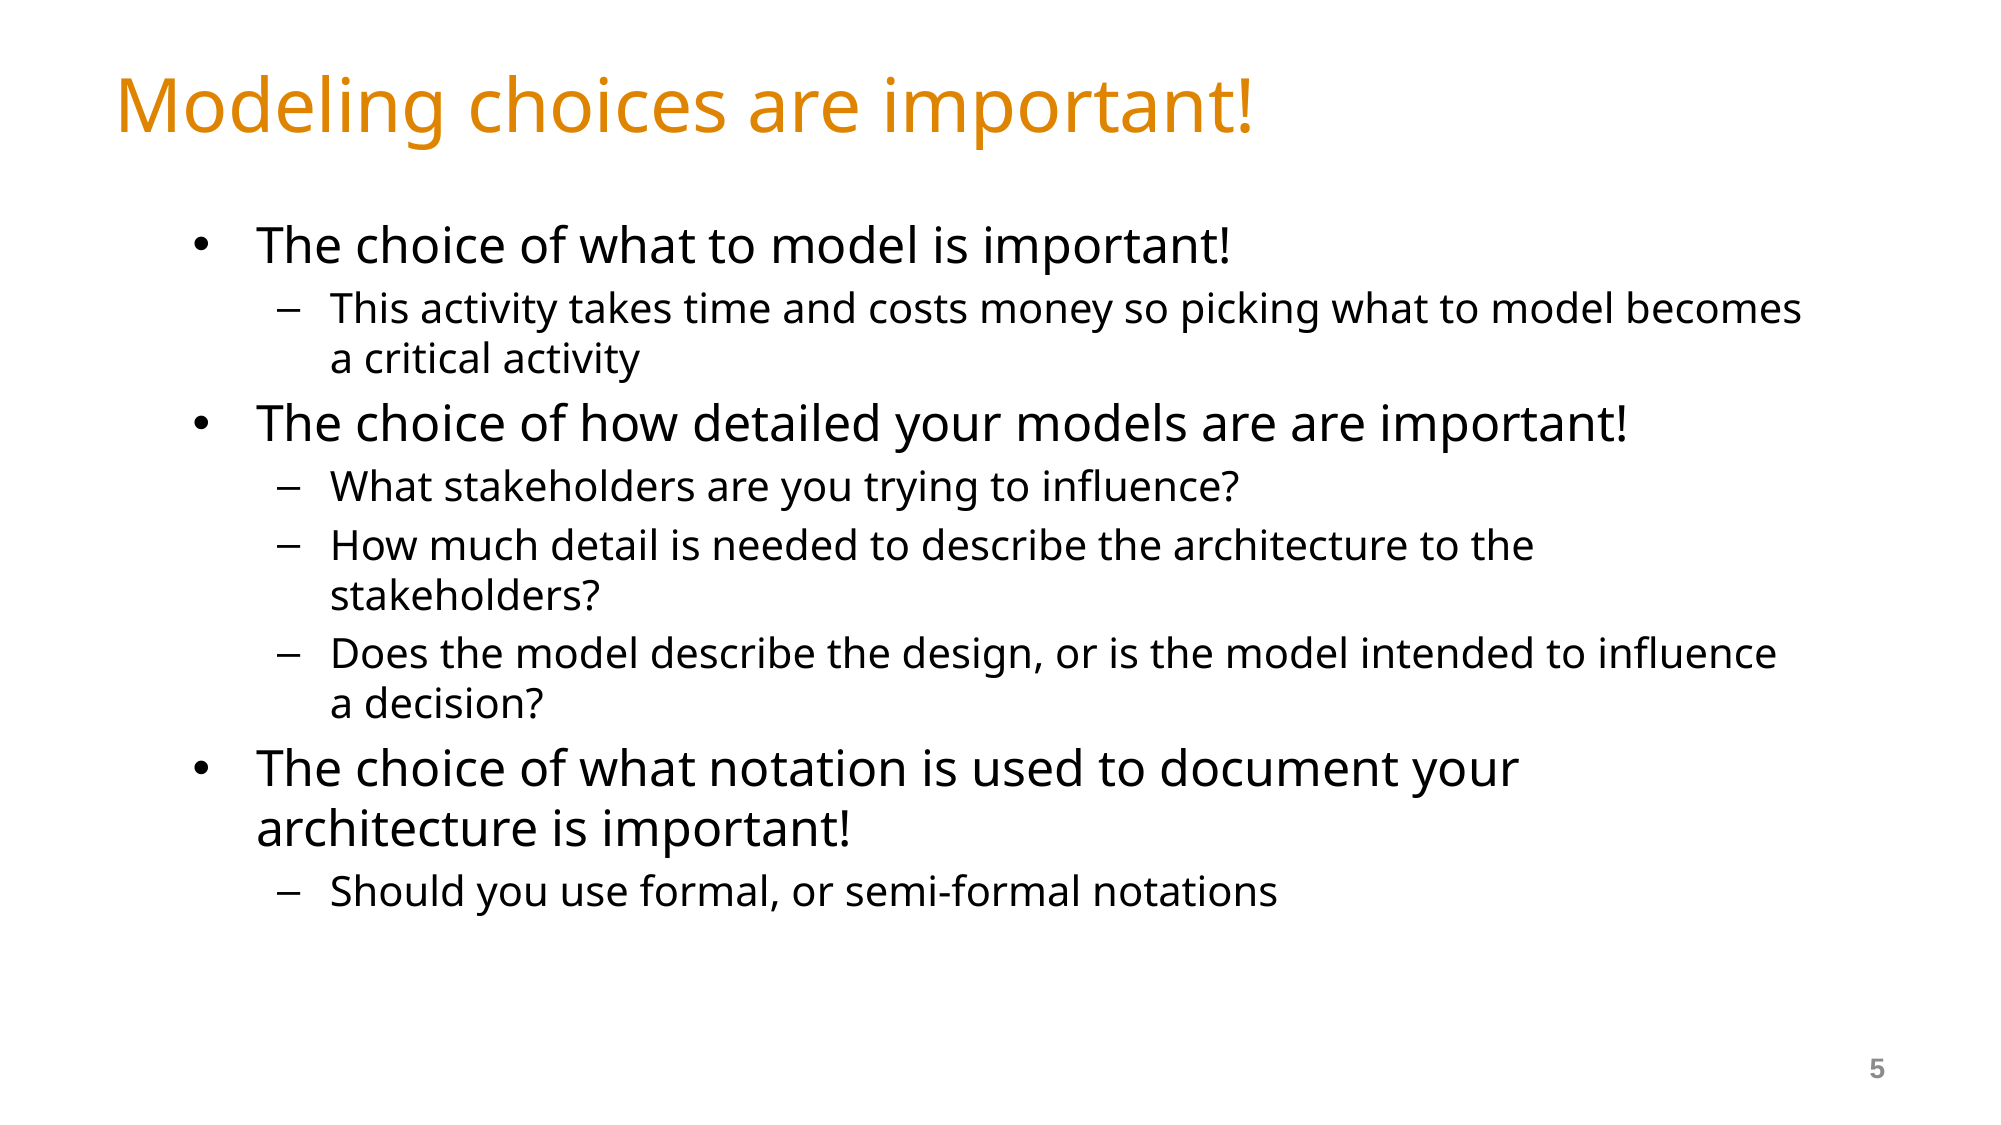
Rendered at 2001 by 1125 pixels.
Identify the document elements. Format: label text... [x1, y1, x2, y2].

list The choice of what to model is important! This activity takes time and costs money so picking what to model becomes a critical activity The choice of how detailed your models are are important! What stakeholders are you trying to influence? How much detail is needed to describe the architecture to the stakeholders? Does the model describe the design, or is the model intended to influence a decision? The choice of what notation is used to document your architecture is important! Should you use formal, or semi-formal notations [177, 205, 1823, 881]
title Modeling choices are important! [99, 45, 1900, 160]
slide_number 5 [1433, 1039, 1900, 1100]
